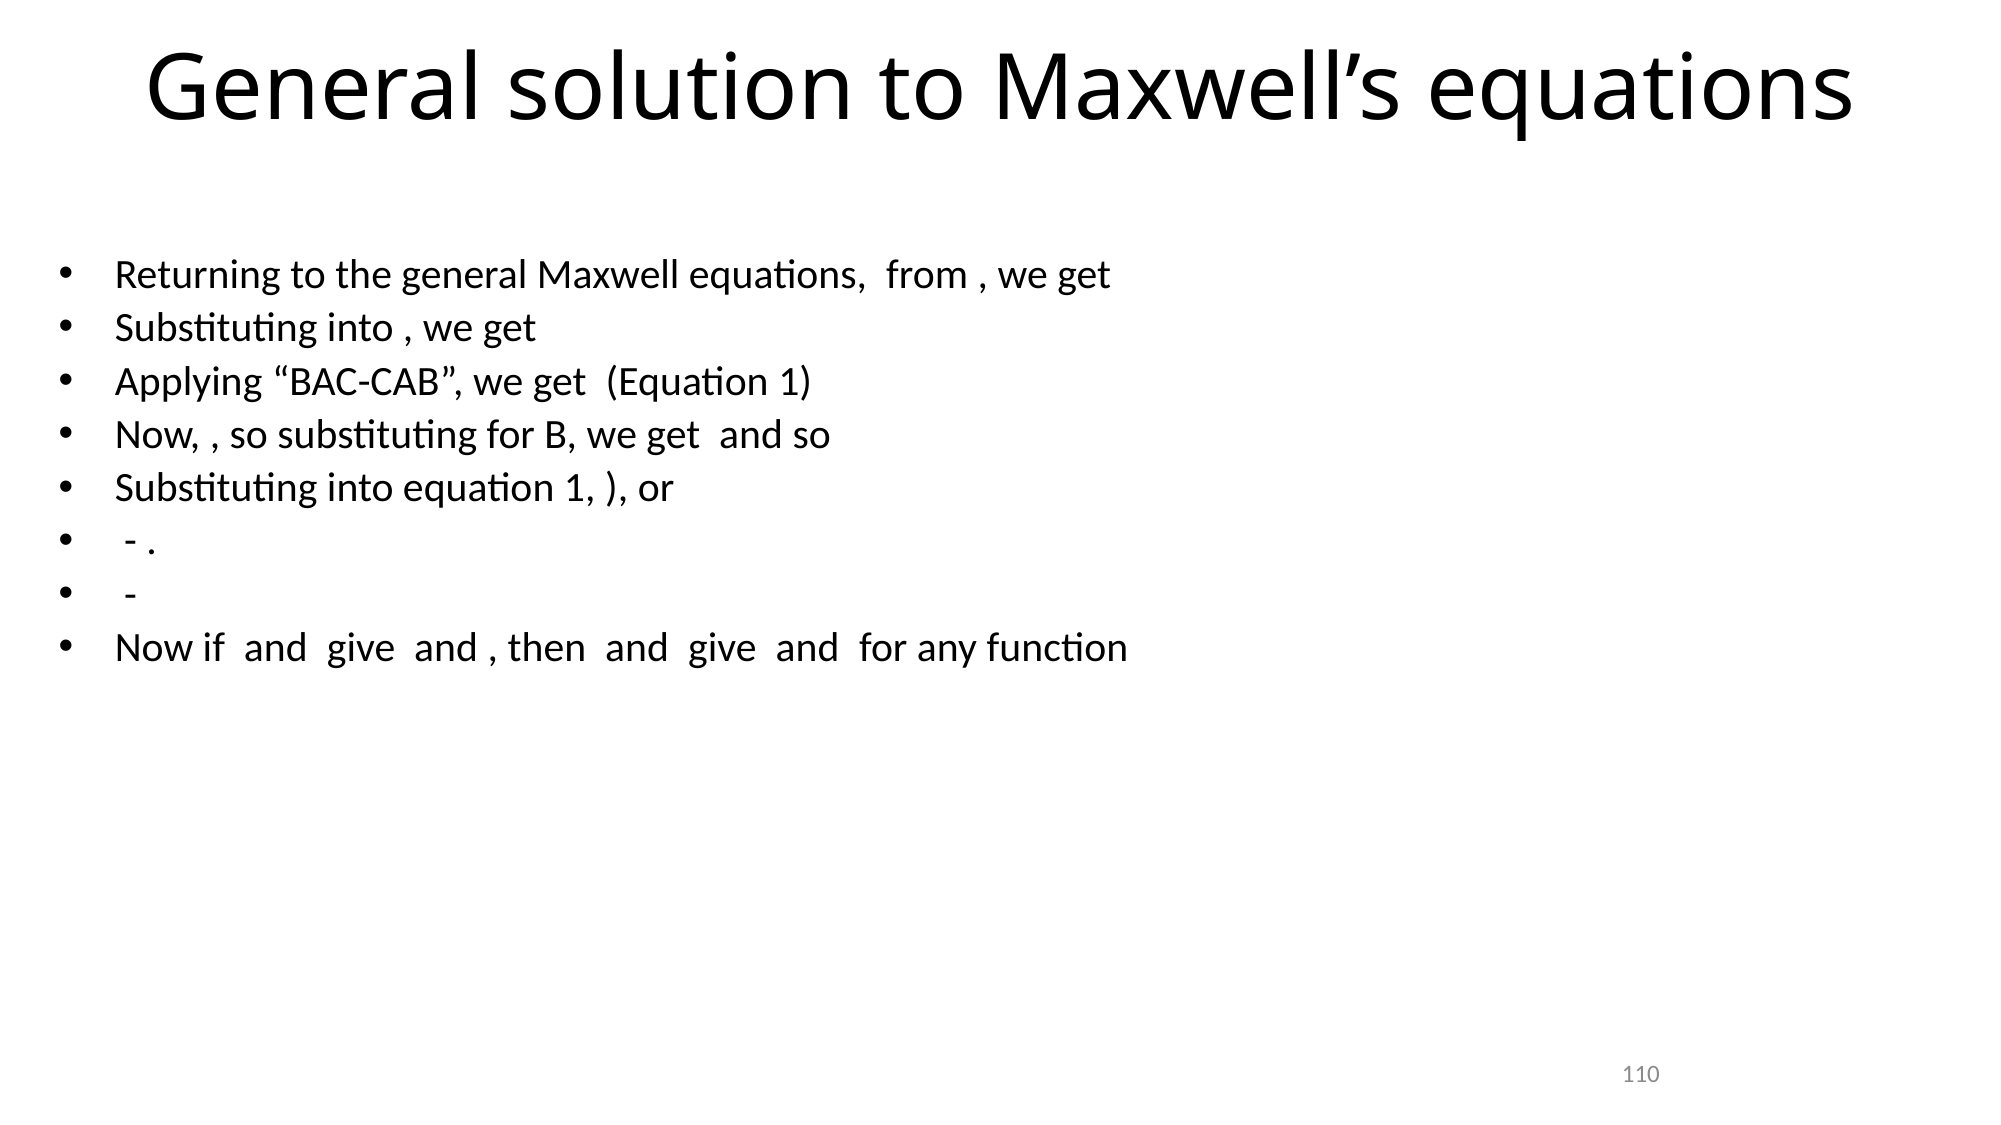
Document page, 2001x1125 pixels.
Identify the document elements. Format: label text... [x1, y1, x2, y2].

slide_number 110 [1325, 1042, 1675, 1103]
title General solution to Maxwell’s equations [43, 18, 1959, 162]
